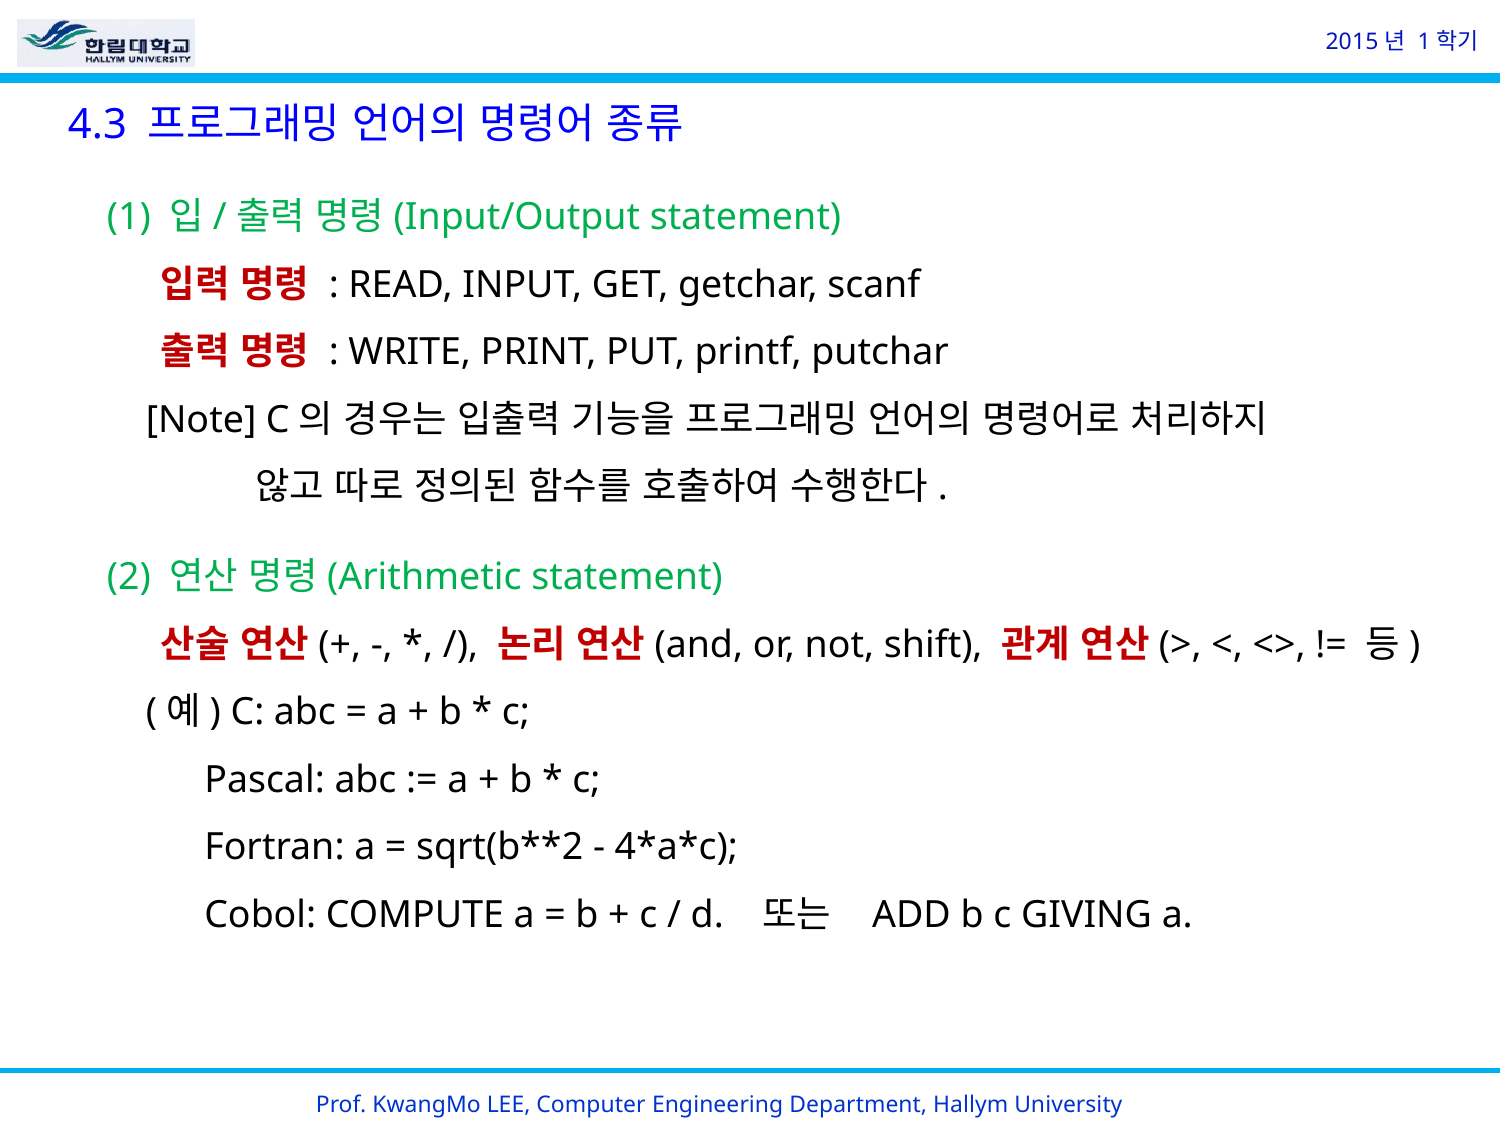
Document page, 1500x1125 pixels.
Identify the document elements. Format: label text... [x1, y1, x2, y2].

text_box Prof. KwangMo LEE, Computer Engineering Department, Hallym University [301, 1082, 1247, 1125]
text_box 4.3 프로그래밍 언어의 명령어 종류 (1) 입/출력 명령(Input/Output statement) 입력 명령 : READ, INPUT, GET, getchar, scanf 출력 명령 : WRITE, PRINT, PUT, printf, putchar [Note] C의 경우는 입출력 기능을 프로그래밍 언어의 명령어로 처리하지 않고 따로 정의된 함수를 호출하여 수행한다. (2) 연산 명령(Arithmetic statement) 산술 연산(+, -, *, /), 논리 연산(and, or, not, shift), 관계 연산(>, <, <>, != 등) (예) C: abc = a + b * c; Pascal: abc := a + b * c; Fortran: a = sqrt(b**2 - 4*a*c); Cobol: COMPUTE a = b + c / d. 또는 ADD b c GIVING a. [53, 89, 1483, 943]
picture [17, 18, 195, 67]
text_box 2015년 1학기 [1310, 19, 1500, 62]
